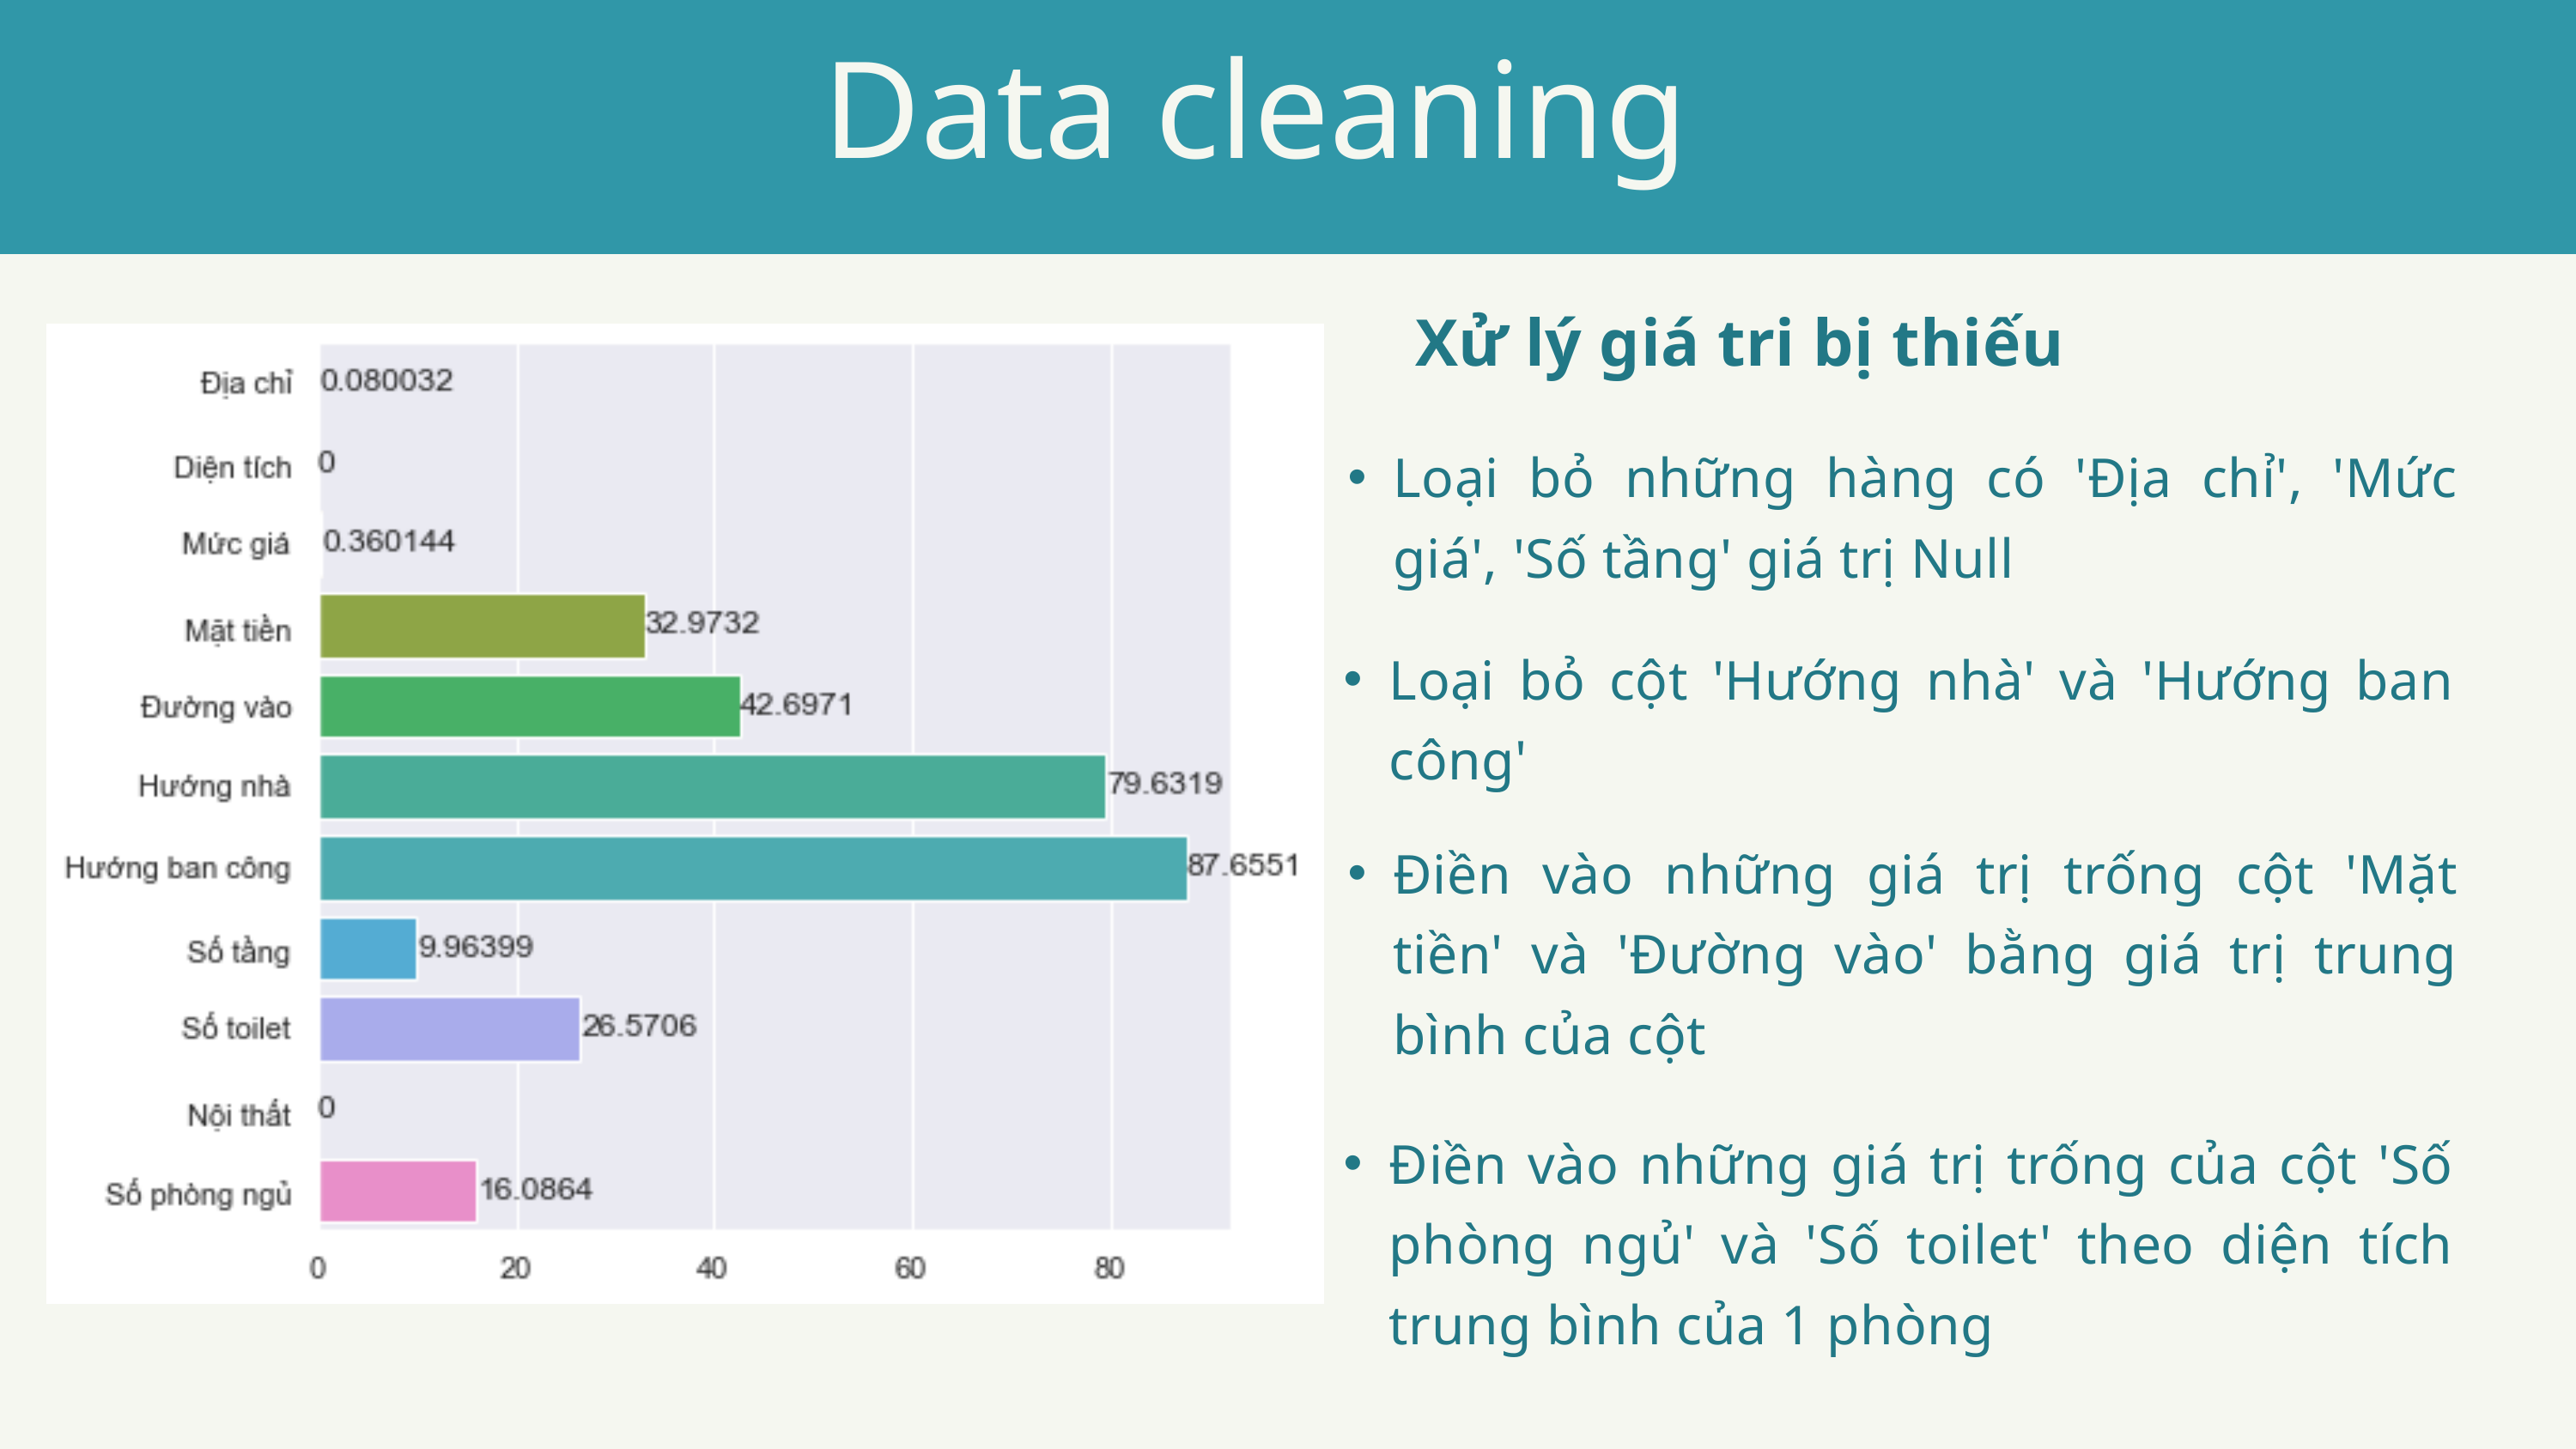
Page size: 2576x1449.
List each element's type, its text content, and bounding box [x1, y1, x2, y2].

text_box Điền vào những giá trị trống của cột 'Số phòng ngủ' và 'Số toilet' theo diện tích trung bình của 1 phòng [1297, 1113, 2456, 1355]
text_box [0, 0, 2576, 254]
text_box Loại bỏ những hàng có 'Địa chỉ', 'Mức giá', 'Số tầng' giá trị Null [1327, 427, 2460, 589]
text_box Xử lý giá tri bị thiếu [1370, 298, 2528, 379]
text_box Điền vào những giá trị trống cột 'Mặt tiền' và 'Đường vào' bằng giá trị trung bình của cột [1327, 823, 2460, 1065]
picture [46, 323, 1324, 1304]
text_box Loại bỏ cột 'Hướng nhà' và 'Hướng ban công' [1327, 629, 2456, 791]
text_box Data cleaning [266, 36, 2245, 185]
